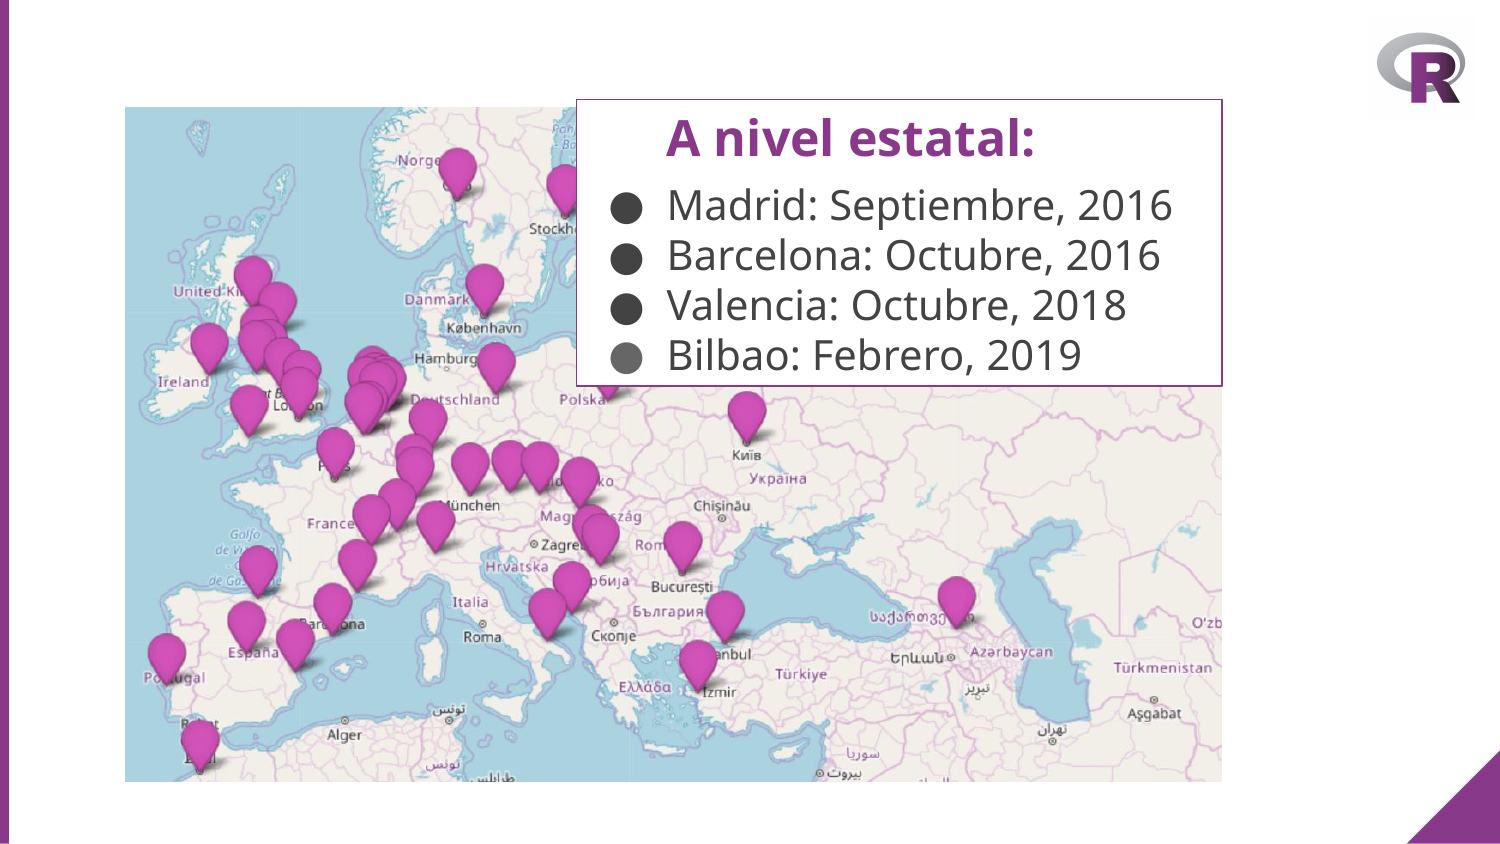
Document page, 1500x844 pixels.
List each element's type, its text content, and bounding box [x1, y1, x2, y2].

text_box A nivel estatal: Madrid: Septiembre, 2016 Barcelona: Octubre, 2016 Valencia: Octubre, 2018 Bilbao: Febrero, 2019 [576, 99, 1222, 106]
picture [1367, 14, 1475, 122]
picture [124, 106, 1223, 782]
